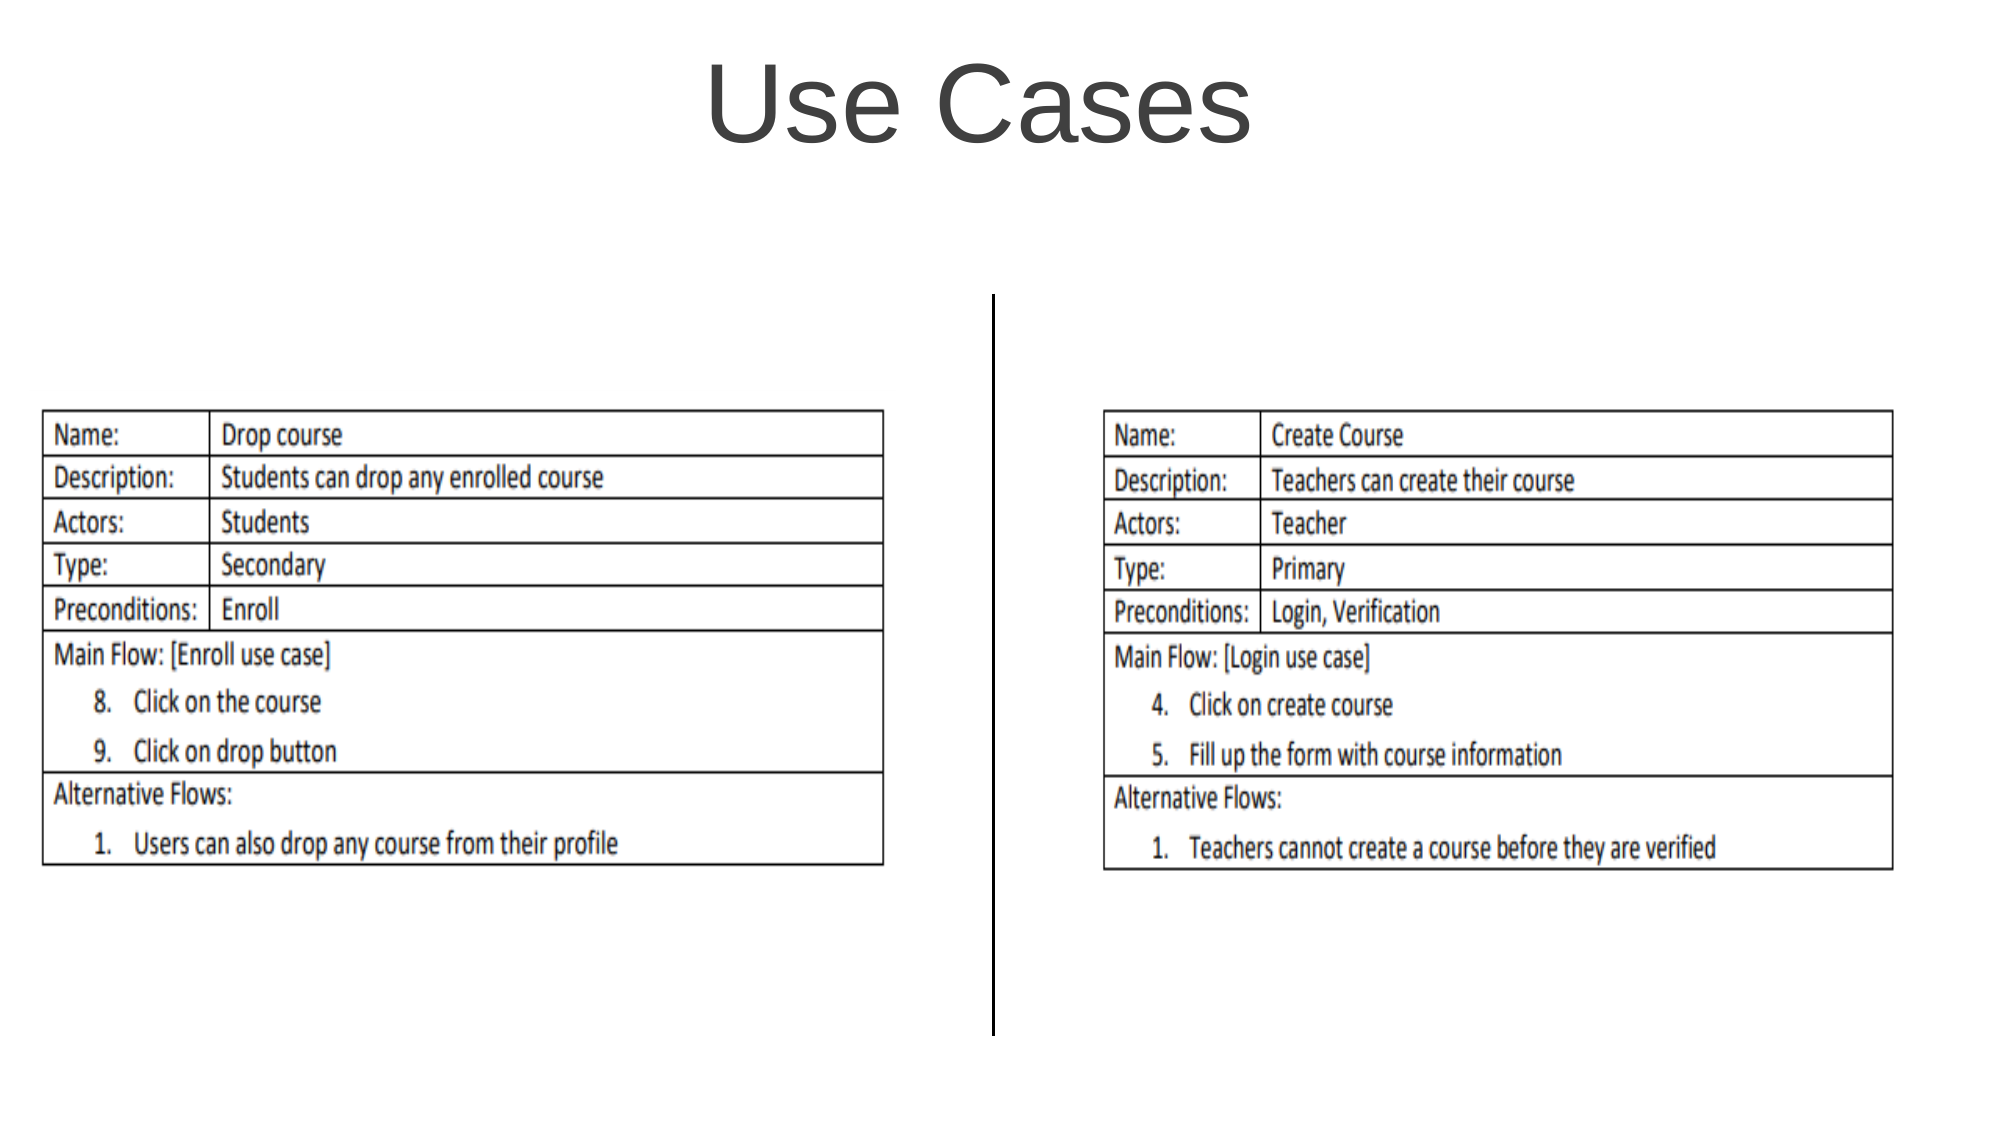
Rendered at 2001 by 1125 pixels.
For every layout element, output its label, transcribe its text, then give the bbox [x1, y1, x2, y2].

picture [29, 389, 896, 890]
list Use Cases [29, 47, 1928, 166]
picture [1091, 389, 1911, 890]
